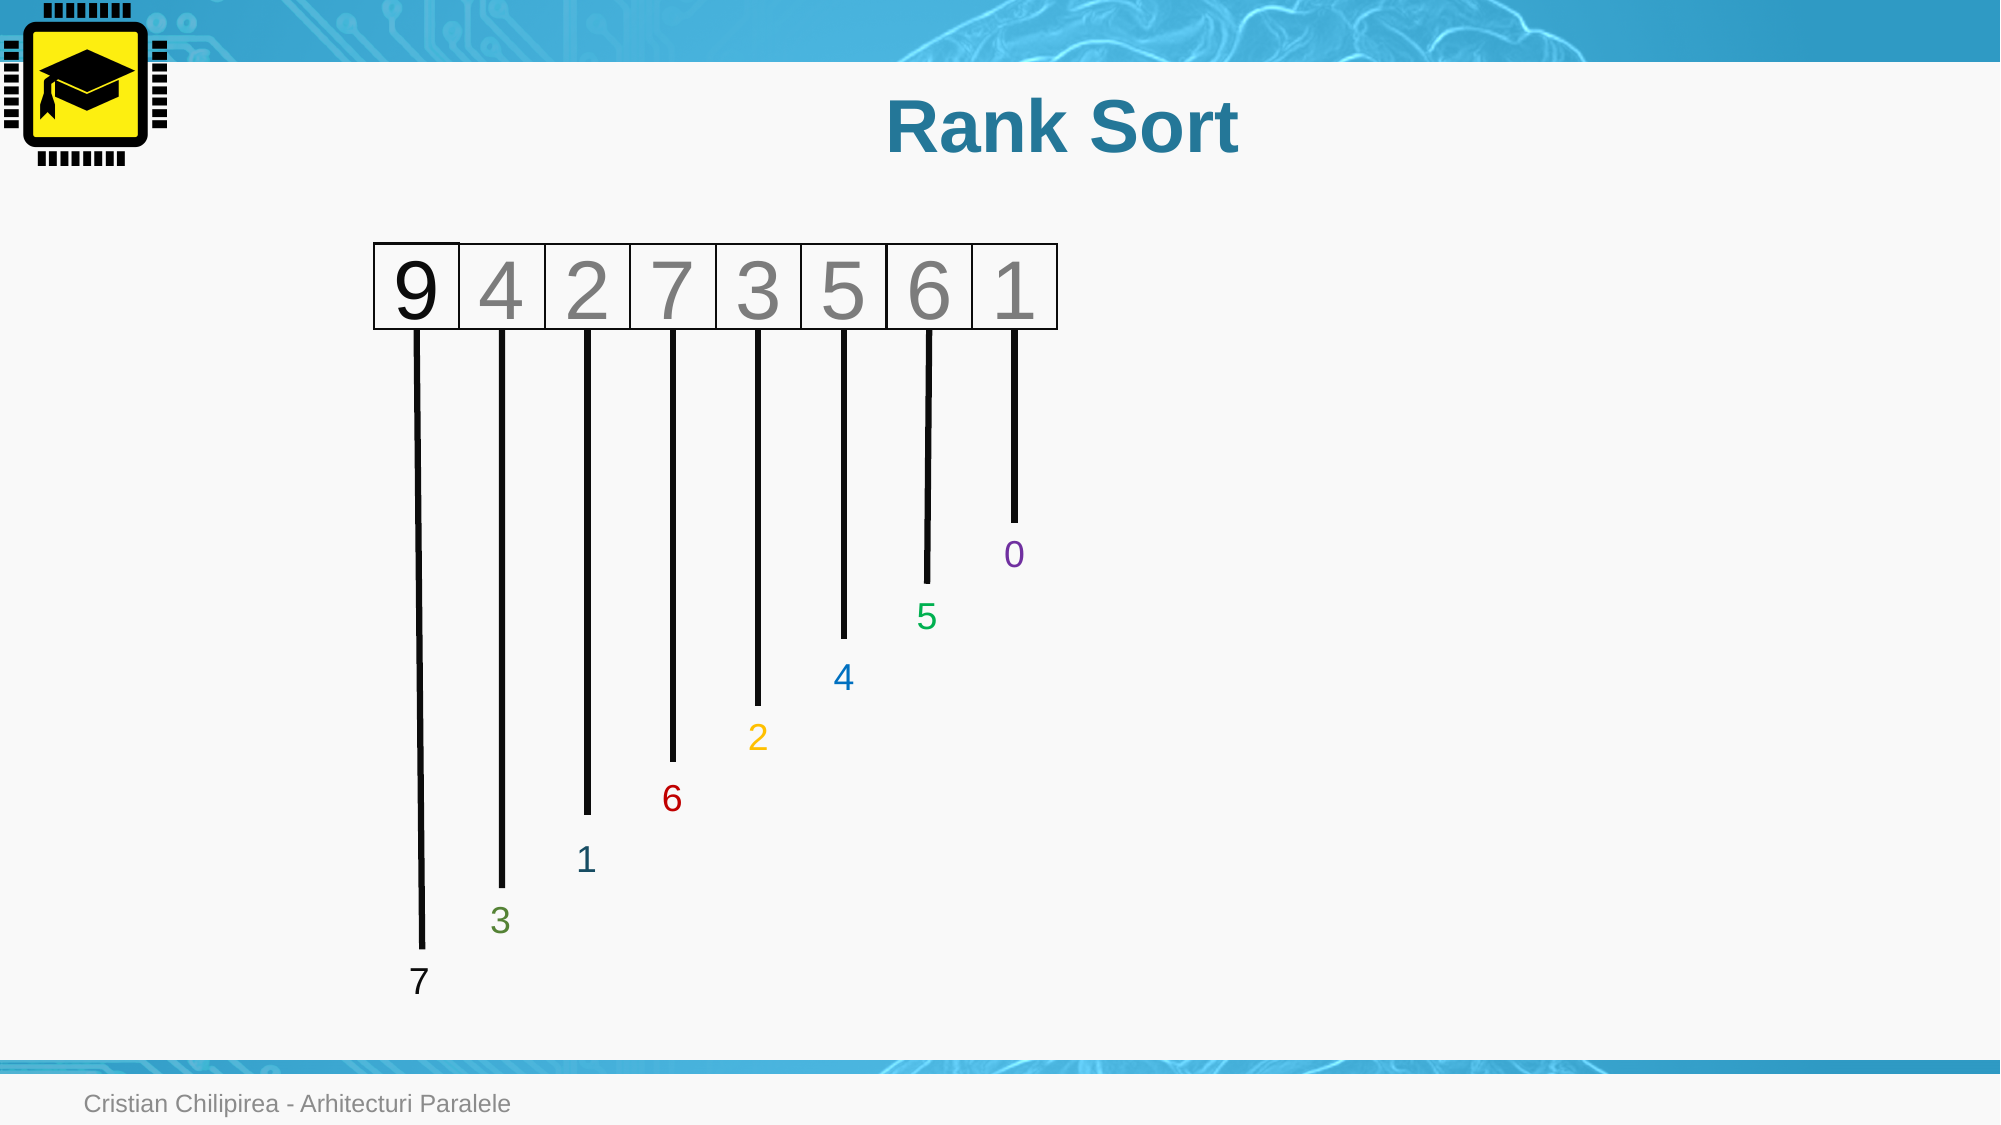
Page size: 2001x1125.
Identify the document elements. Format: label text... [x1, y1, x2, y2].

title Rank Sort [170, 76, 1955, 180]
text_box 3 [475, 888, 526, 949]
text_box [416, 329, 423, 950]
text_box 6 [647, 767, 698, 827]
picture [0, 0, 2000, 166]
text_box 4 [458, 243, 544, 330]
text_box 2 [544, 243, 629, 330]
text_box 9 [373, 242, 460, 330]
text_box 3 [715, 243, 800, 330]
text_box 5 [800, 243, 885, 330]
text_box 1 [971, 243, 1058, 330]
text_box 5 [901, 584, 953, 645]
text_box 4 [818, 645, 870, 706]
text_box 1 [561, 827, 612, 888]
text_box 7 [394, 949, 445, 1010]
text_box 6 [885, 243, 971, 330]
text_box 2 [733, 706, 784, 766]
text_box 7 [629, 243, 715, 330]
footer Cristian Chilipirea - Arhitecturi Paralele [68, 1083, 1542, 1125]
text_box 0 [989, 523, 1040, 583]
picture [0, 1060, 2000, 1074]
